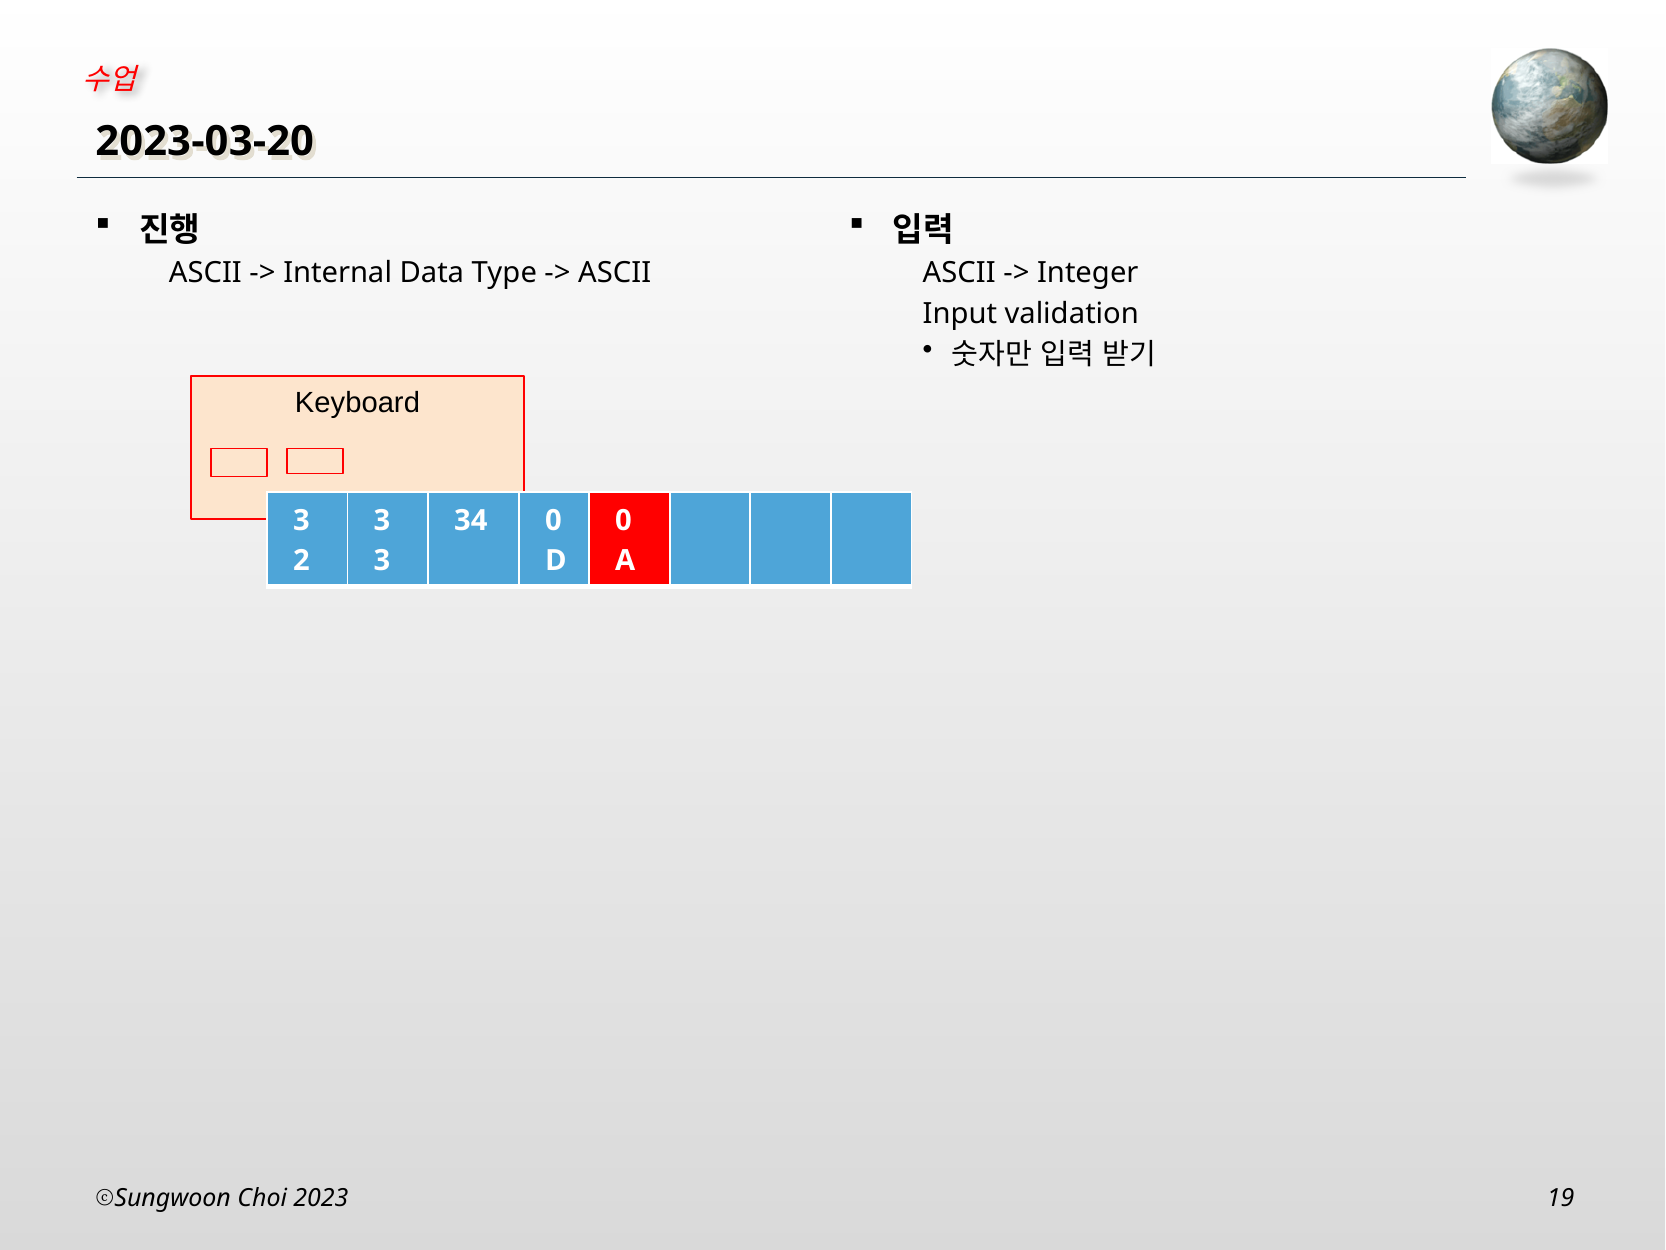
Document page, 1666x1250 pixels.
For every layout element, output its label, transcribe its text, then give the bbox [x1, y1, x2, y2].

table_header [671, 493, 749, 584]
table_header 0A [590, 493, 669, 584]
text_box [286, 448, 343, 474]
table_header 33 [348, 493, 427, 584]
title 2023-03-20 [78, 99, 1471, 179]
footer Sungwoon Choi 2023 [78, 1172, 372, 1223]
table_header [751, 493, 830, 584]
text_box [211, 448, 267, 477]
table_header 34 [429, 493, 518, 584]
list 진행 ASCII -> Internal Data Type -> ASCII [78, 199, 819, 1167]
table_header 32 [268, 493, 347, 584]
table_header 0D [520, 493, 588, 584]
slide_number 19 [1491, 1172, 1592, 1211]
picture [1491, 48, 1608, 164]
text_box Keyboard [191, 375, 525, 520]
table_header [832, 493, 911, 584]
list 입력 ASCII -> Integer Input validation 숫자만 입력 받기 [832, 199, 1589, 1167]
